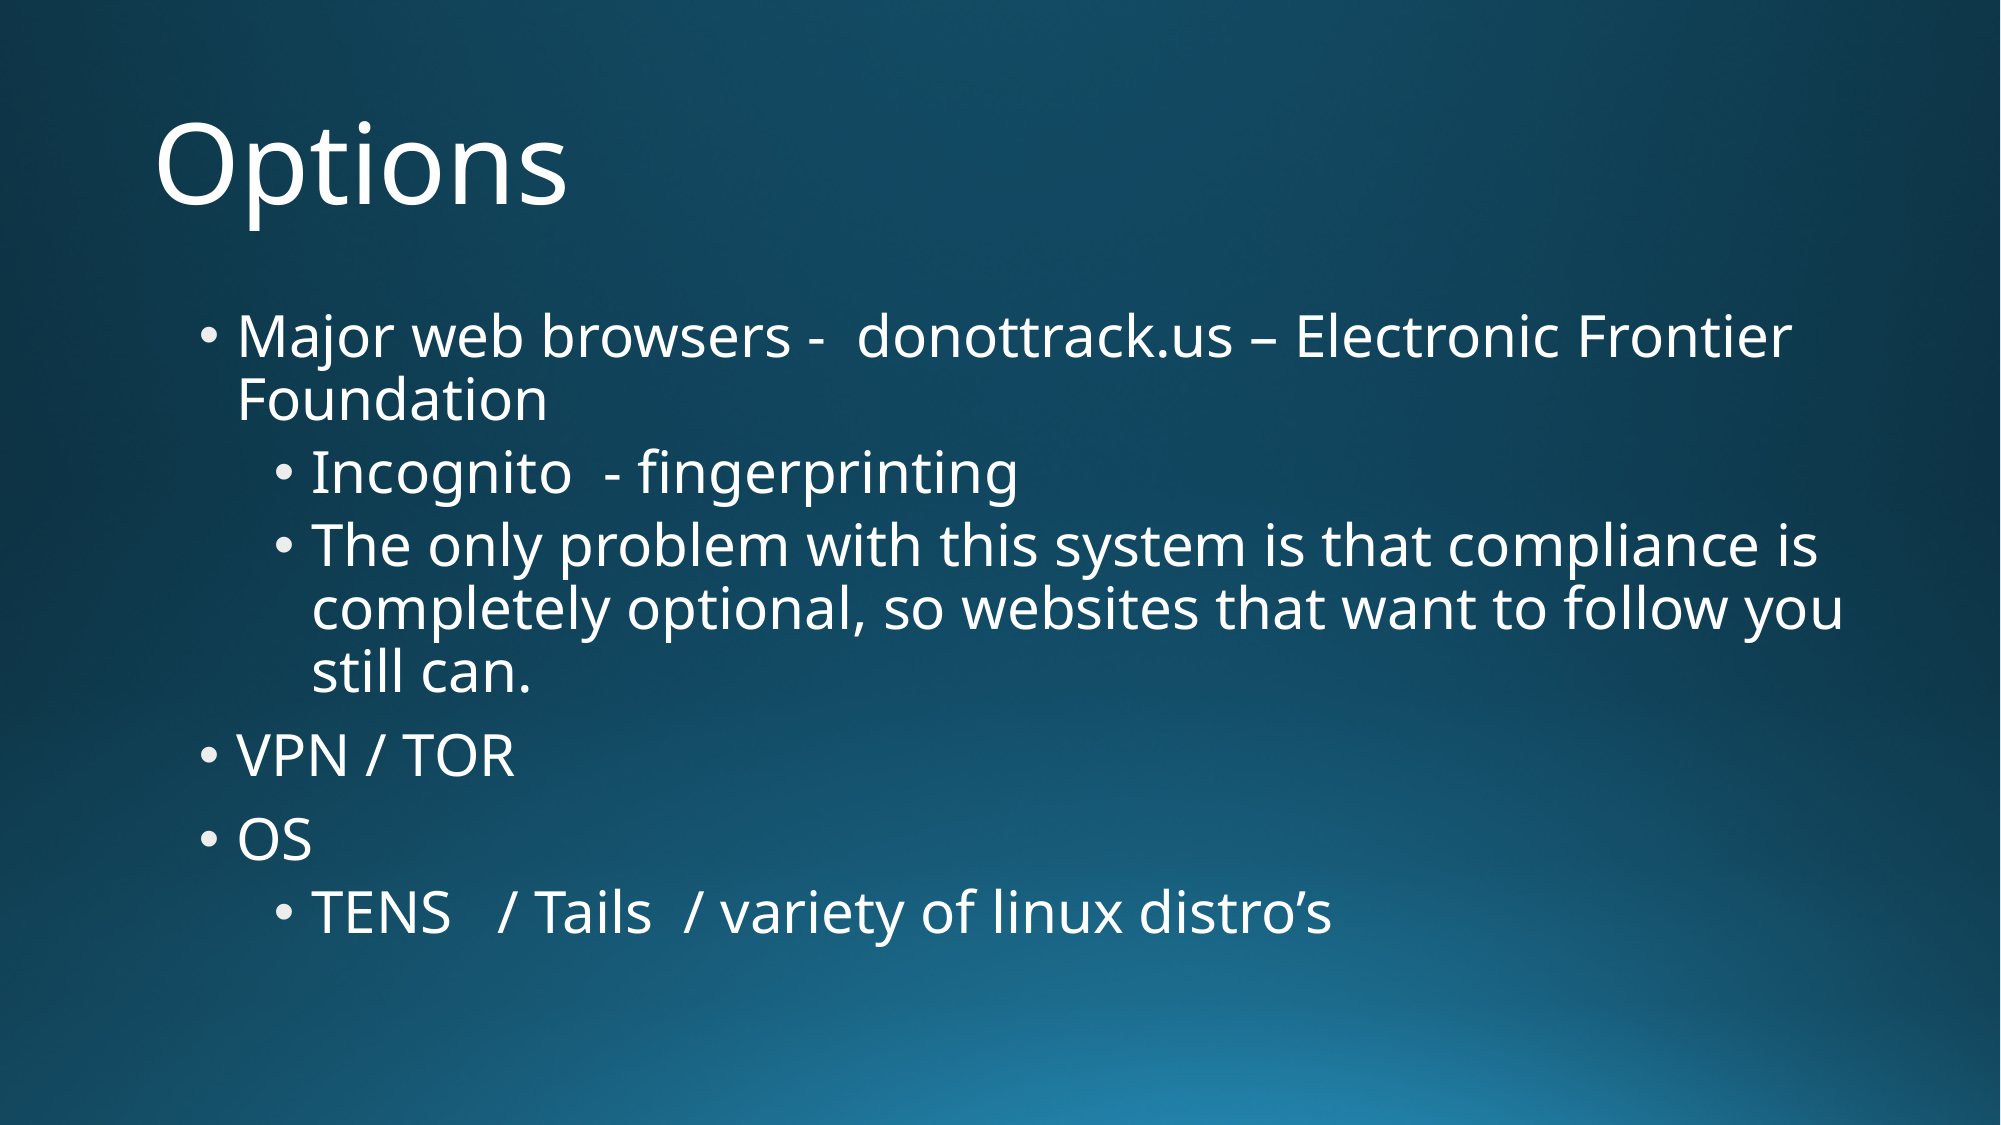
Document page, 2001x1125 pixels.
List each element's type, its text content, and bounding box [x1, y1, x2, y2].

picture [0, 0, 2001, 1125]
list Major web browsers - donottrack.us – Electronic Frontier Foundation Incognito - fingerprinting The only problem with this system is that compliance is completely optional, so websites that want to follow you still can. VPN / TOR OS TENS / Tails / variety of linux distro’s [183, 299, 1863, 1014]
title Options [137, 59, 1863, 278]
